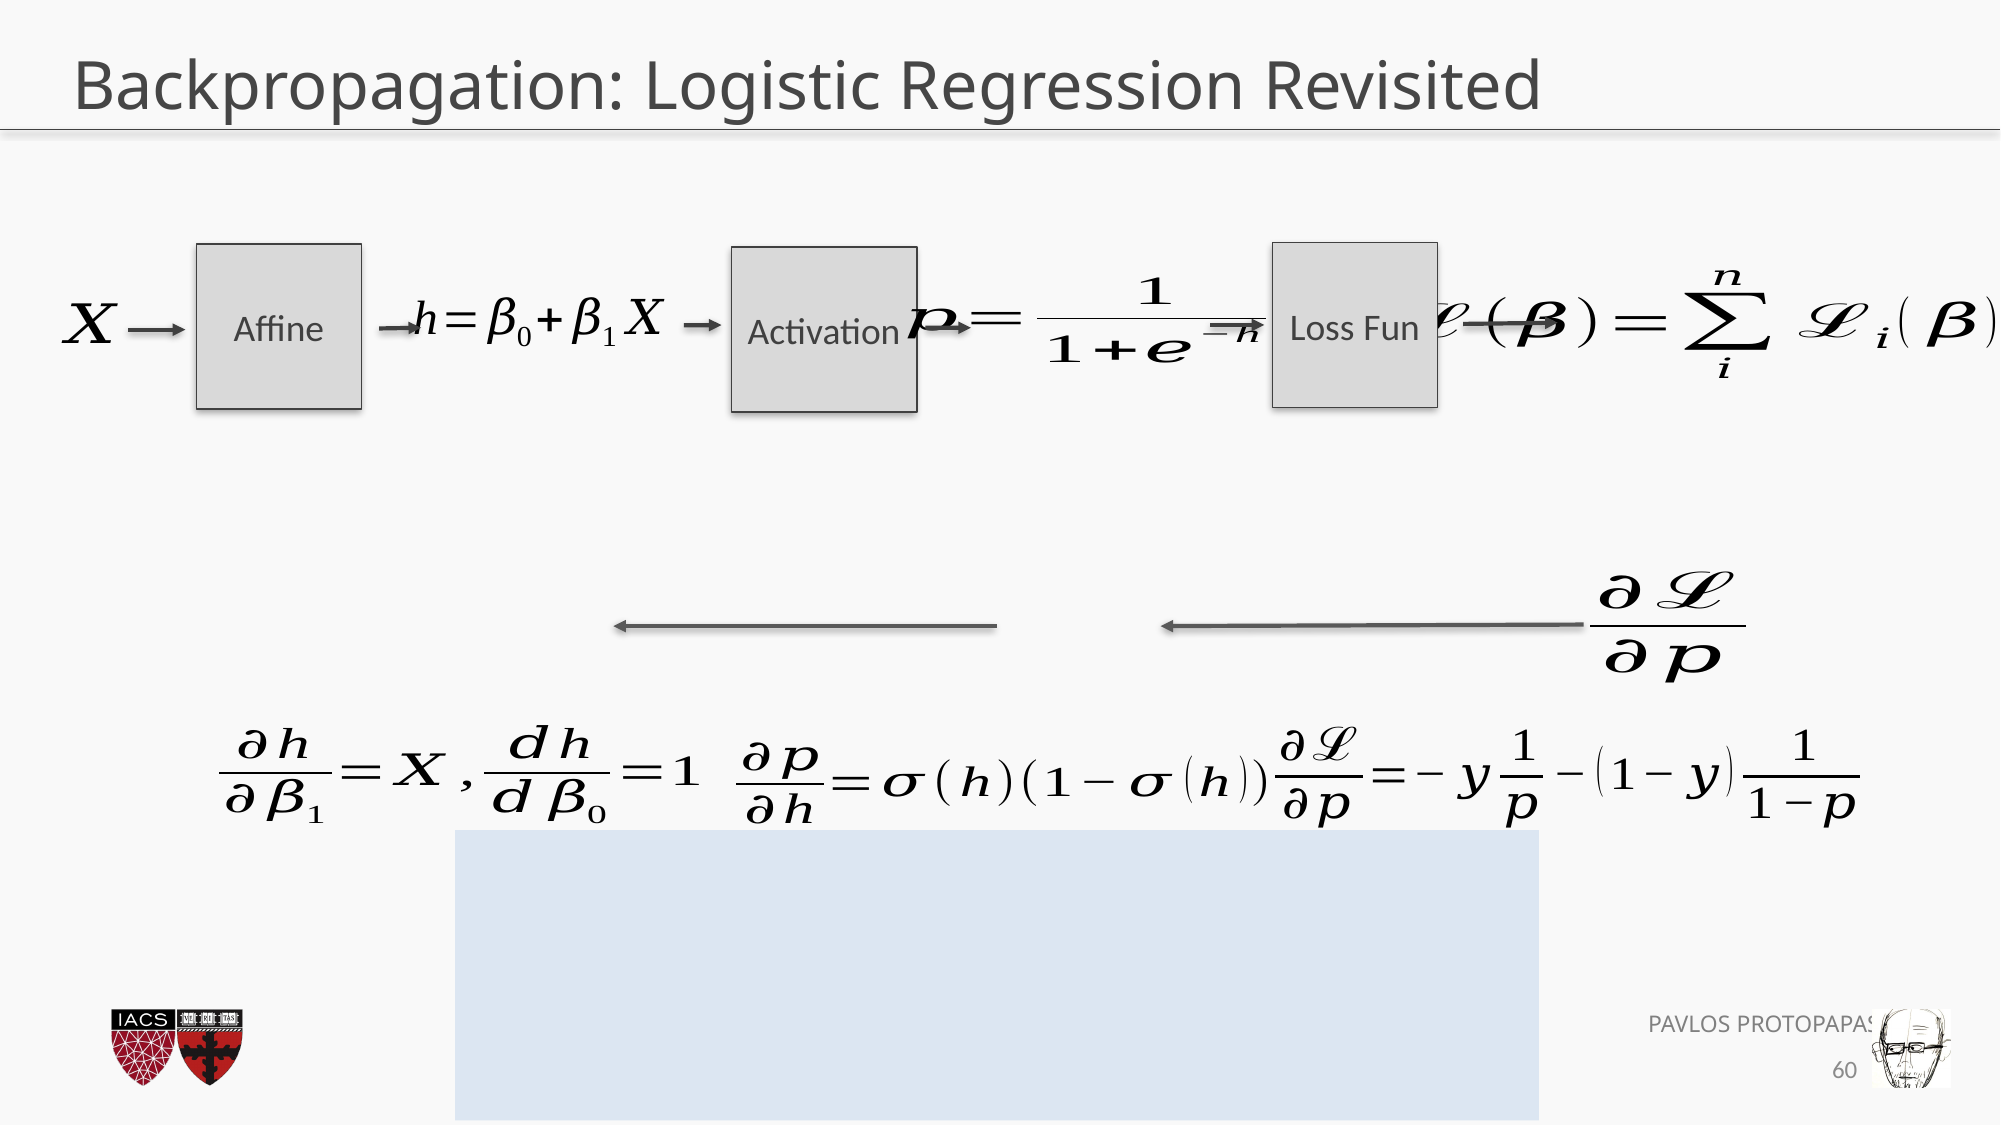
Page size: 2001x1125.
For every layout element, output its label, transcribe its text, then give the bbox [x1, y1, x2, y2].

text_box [1016, 580, 1584, 692]
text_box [57, 242, 2000, 413]
picture [1872, 1009, 1951, 1088]
title Backpropagation: Logistic Regression Revisited [57, 35, 1943, 162]
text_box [400, 580, 998, 693]
picture [109, 1009, 243, 1086]
slide_number 60 [1539, 1038, 1873, 1099]
